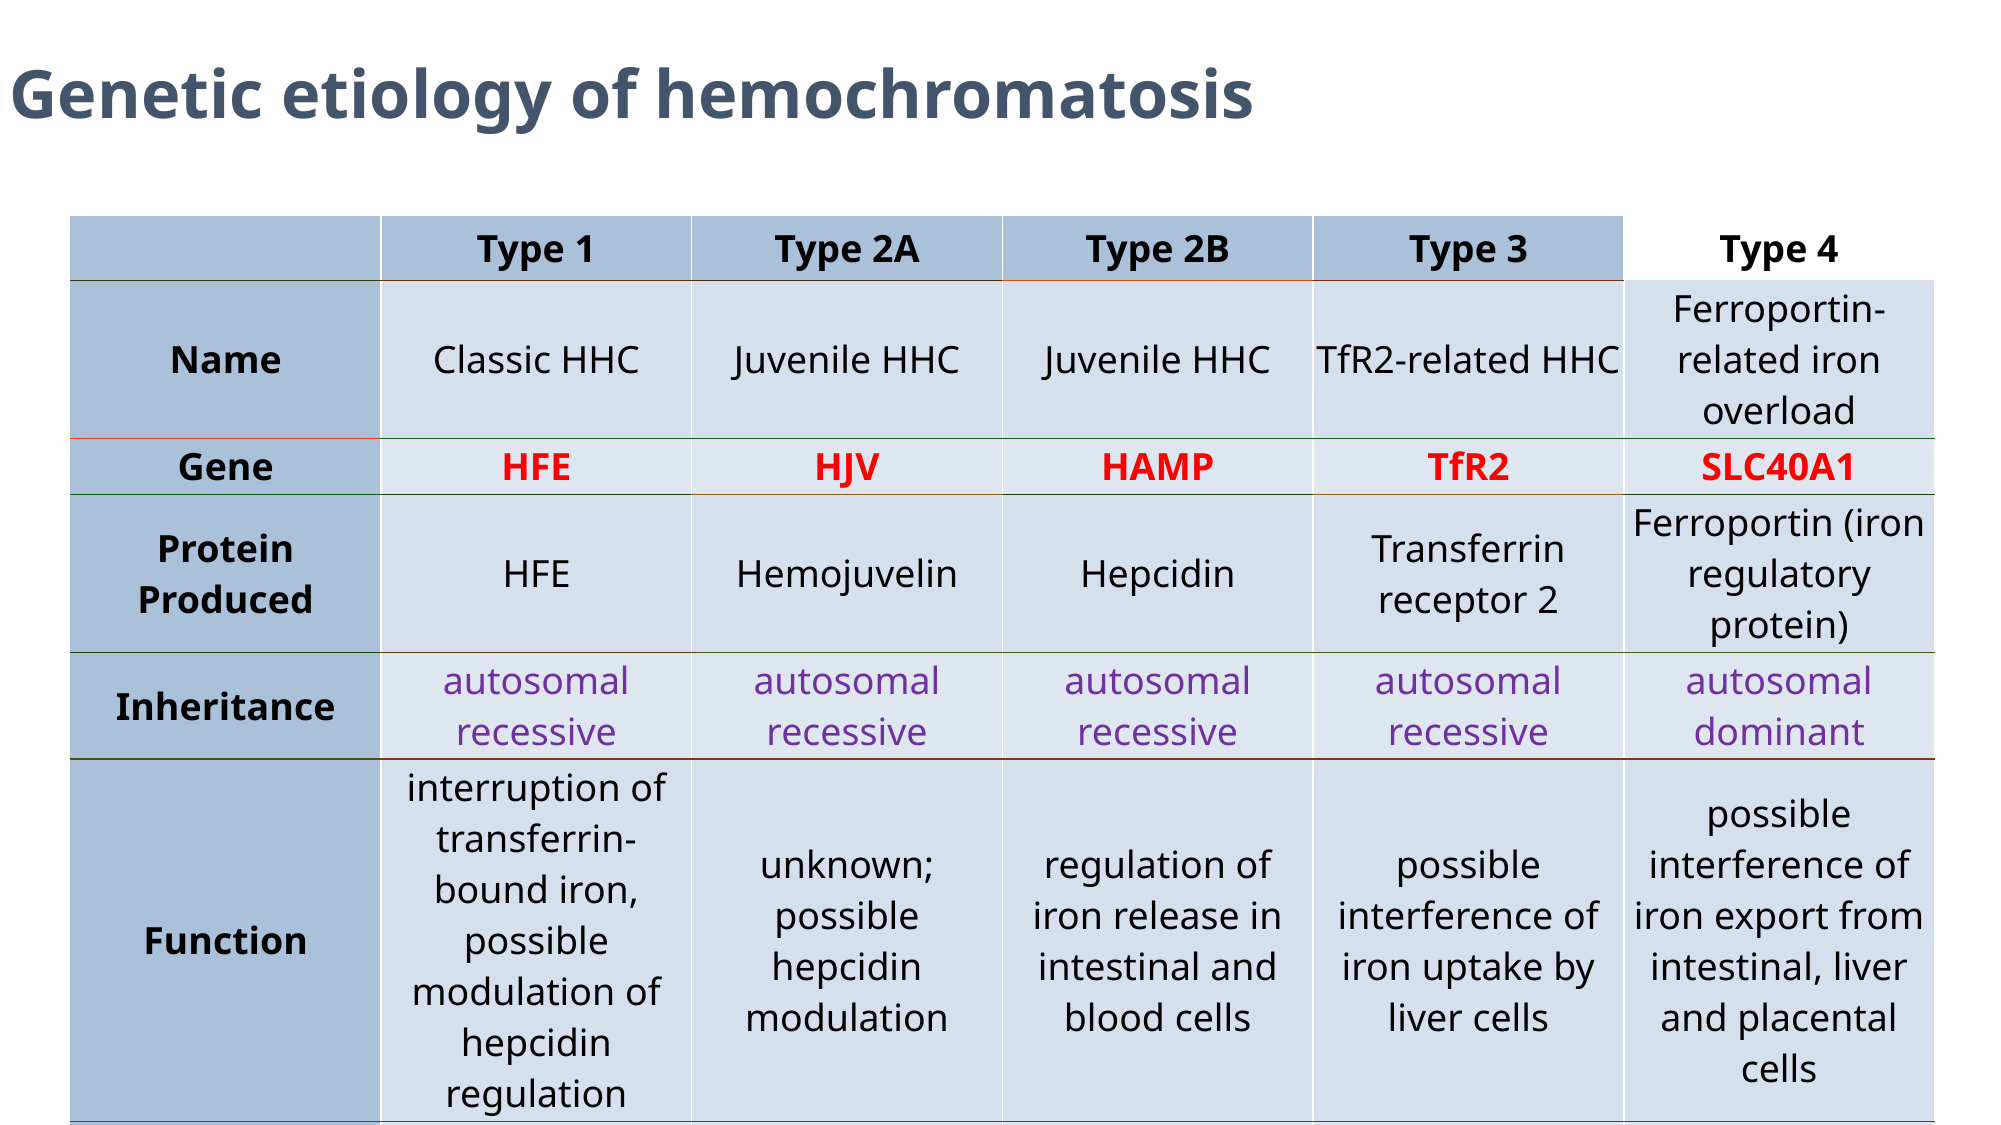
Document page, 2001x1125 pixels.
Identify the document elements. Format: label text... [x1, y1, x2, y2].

table_cell autosomal recessive [692, 653, 1002, 758]
table_cell Transferrin receptor 2 [1314, 495, 1623, 652]
table_cell Juvenile HHC [1003, 281, 1312, 438]
text_box Genetic etiology of hemochromatosis [0, 44, 1271, 140]
table_cell TfR2-related HHC [1314, 281, 1623, 438]
table_cell HJV [692, 439, 1002, 494]
table_cell HAMP [1003, 439, 1312, 494]
table_cell regulation of iron release in intestinal and blood cells [1003, 760, 1312, 1121]
table_cell Hemojuvelin [692, 495, 1002, 652]
table_header Type 3 [1314, 216, 1623, 280]
table_cell Classic HHC [382, 281, 691, 438]
table_cell autosomal recessive [1003, 653, 1312, 758]
table_cell Protein Produced [70, 495, 380, 652]
table_cell Gene [70, 439, 380, 494]
table_cell Ferroportin-related iron overload [1625, 280, 1934, 438]
table_cell Inheritance [70, 653, 380, 758]
table_cell autosomal recessive [1314, 653, 1623, 758]
table_cell HFE [382, 495, 691, 652]
table_cell Ferroportin (iron regulatory protein) [1625, 495, 1934, 652]
table_cell possible interference of iron uptake by liver cells [1314, 760, 1623, 1121]
table_cell interruption of transferrin-bound iron, possible modulation of hepcidin regulation [382, 760, 691, 1121]
table_header Type 2B [1003, 216, 1312, 280]
table_cell TfR2 [1314, 439, 1623, 494]
table_cell HFE [382, 439, 691, 494]
table_header Type 2A [692, 216, 1002, 280]
table_cell Hepcidin [1003, 495, 1312, 652]
table_cell SLC40A1 [1625, 439, 1934, 494]
table_header Type 1 [382, 216, 691, 280]
table_cell Name [70, 281, 380, 438]
table_cell autosomal recessive [382, 653, 691, 758]
table_cell possible interference of iron export from intestinal, liver and placental cells [1625, 760, 1934, 1121]
table_cell unknown; possible hepcidin modulation [692, 760, 1002, 1121]
table_cell Function [70, 760, 380, 1121]
table_cell autosomal dominant [1625, 653, 1934, 758]
table_cell Juvenile HHC [692, 281, 1002, 438]
table_header Type 4 [1625, 216, 1935, 280]
table_header [70, 216, 380, 280]
